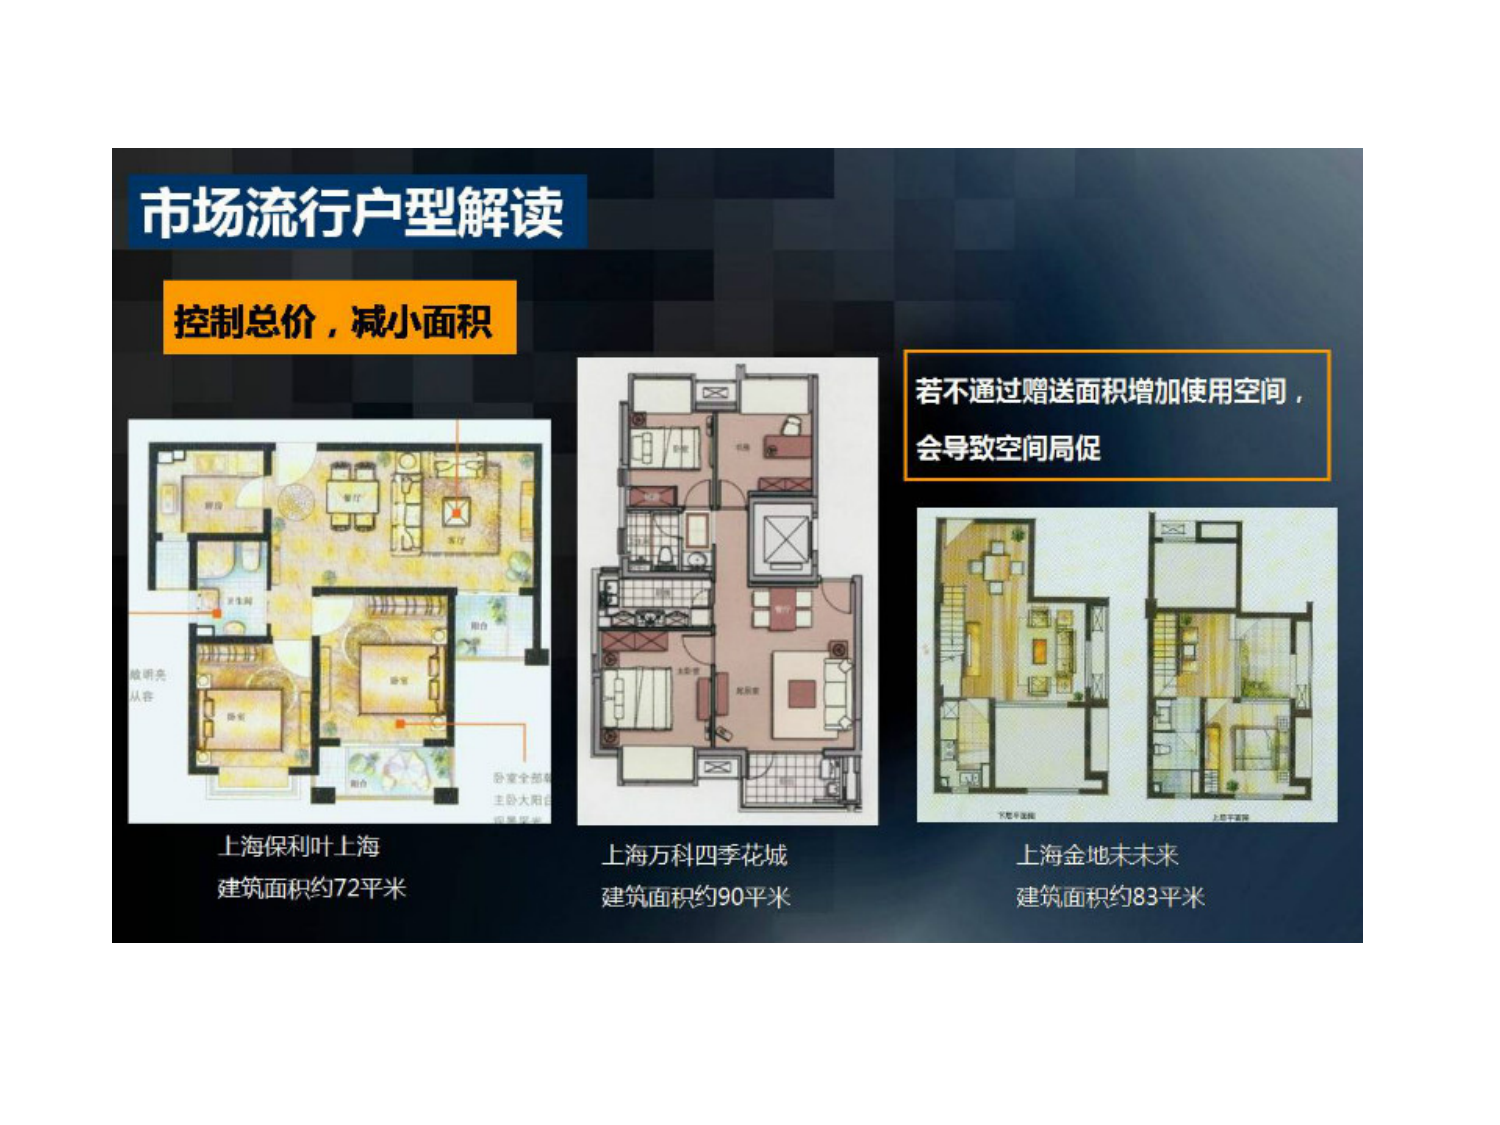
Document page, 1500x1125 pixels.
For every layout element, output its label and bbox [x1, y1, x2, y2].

picture [111, 148, 1363, 944]
